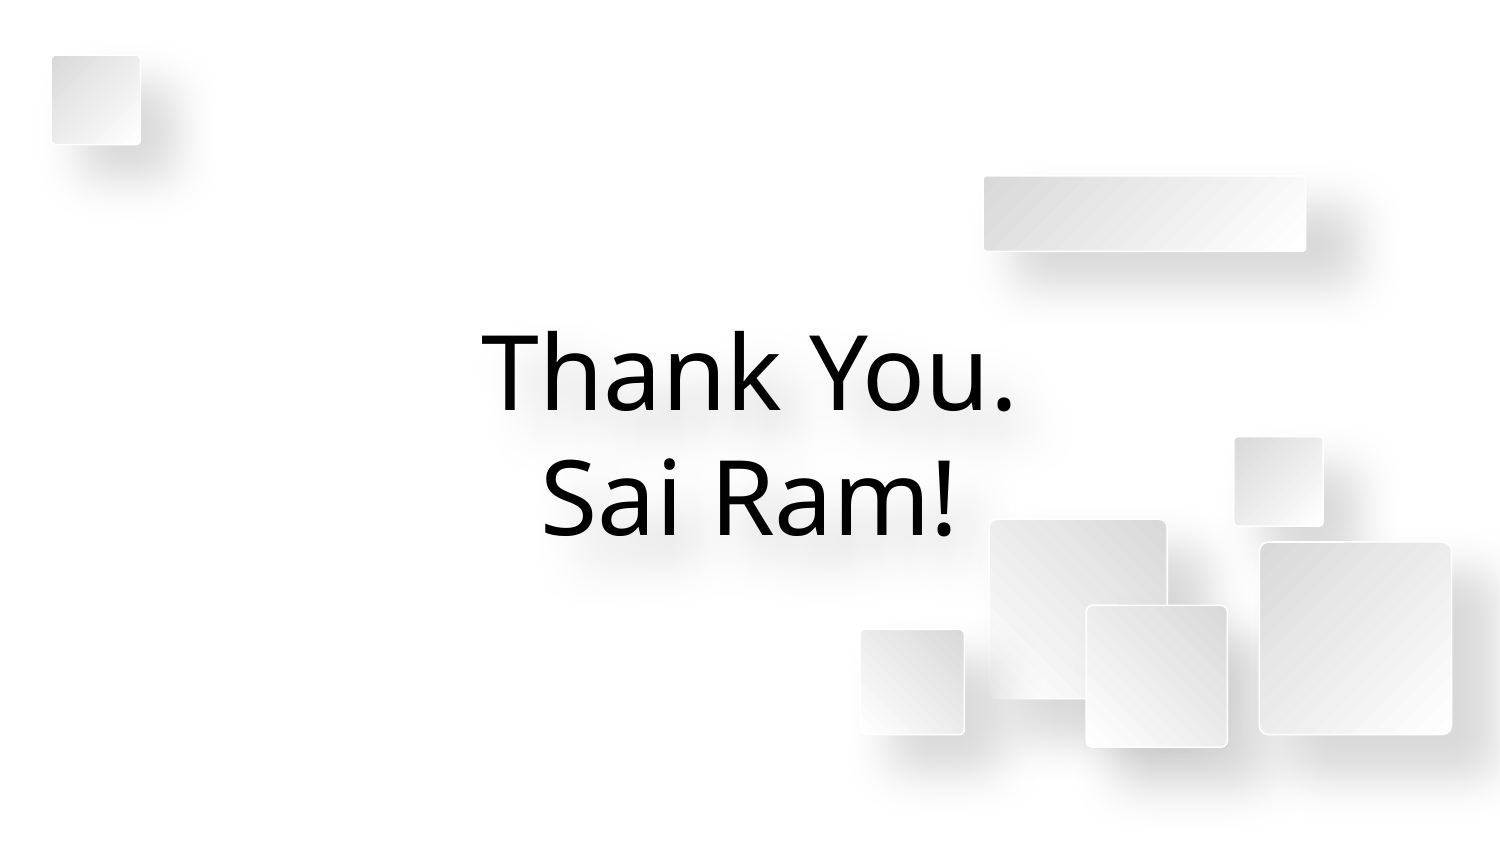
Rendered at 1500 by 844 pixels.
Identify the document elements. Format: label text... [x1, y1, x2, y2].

text_box [51, 55, 141, 145]
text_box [859, 175, 1452, 748]
title Thank You. Sai Ram! [51, 234, 854, 572]
